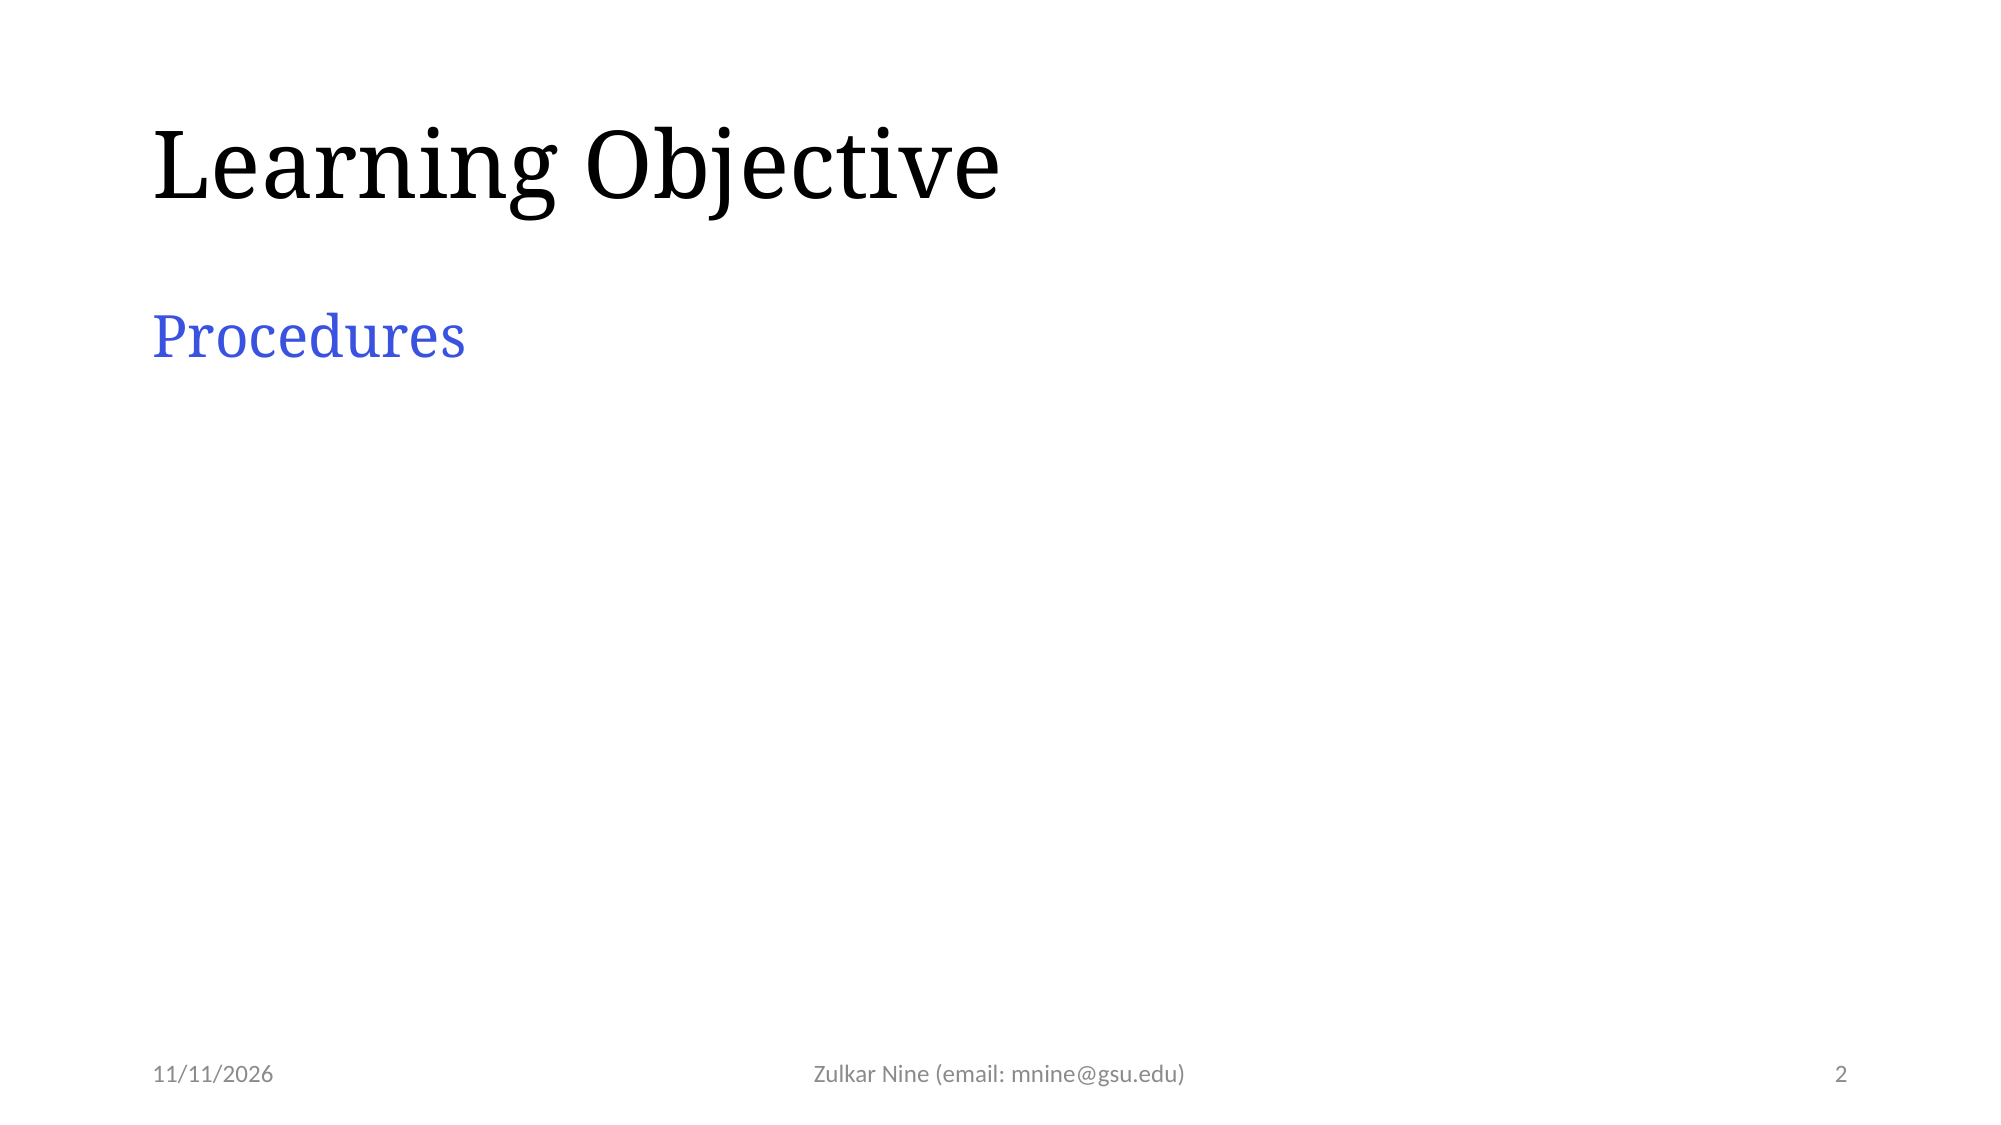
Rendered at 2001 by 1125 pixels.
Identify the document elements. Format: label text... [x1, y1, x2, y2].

slide_number 2 [1412, 1042, 1863, 1103]
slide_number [137, 1042, 588, 1103]
title Learning Objective [137, 59, 1863, 278]
footer Zulkar Nine (email: mnine@gsu.edu) [662, 1042, 1338, 1103]
list Procedures [137, 299, 1863, 1014]
